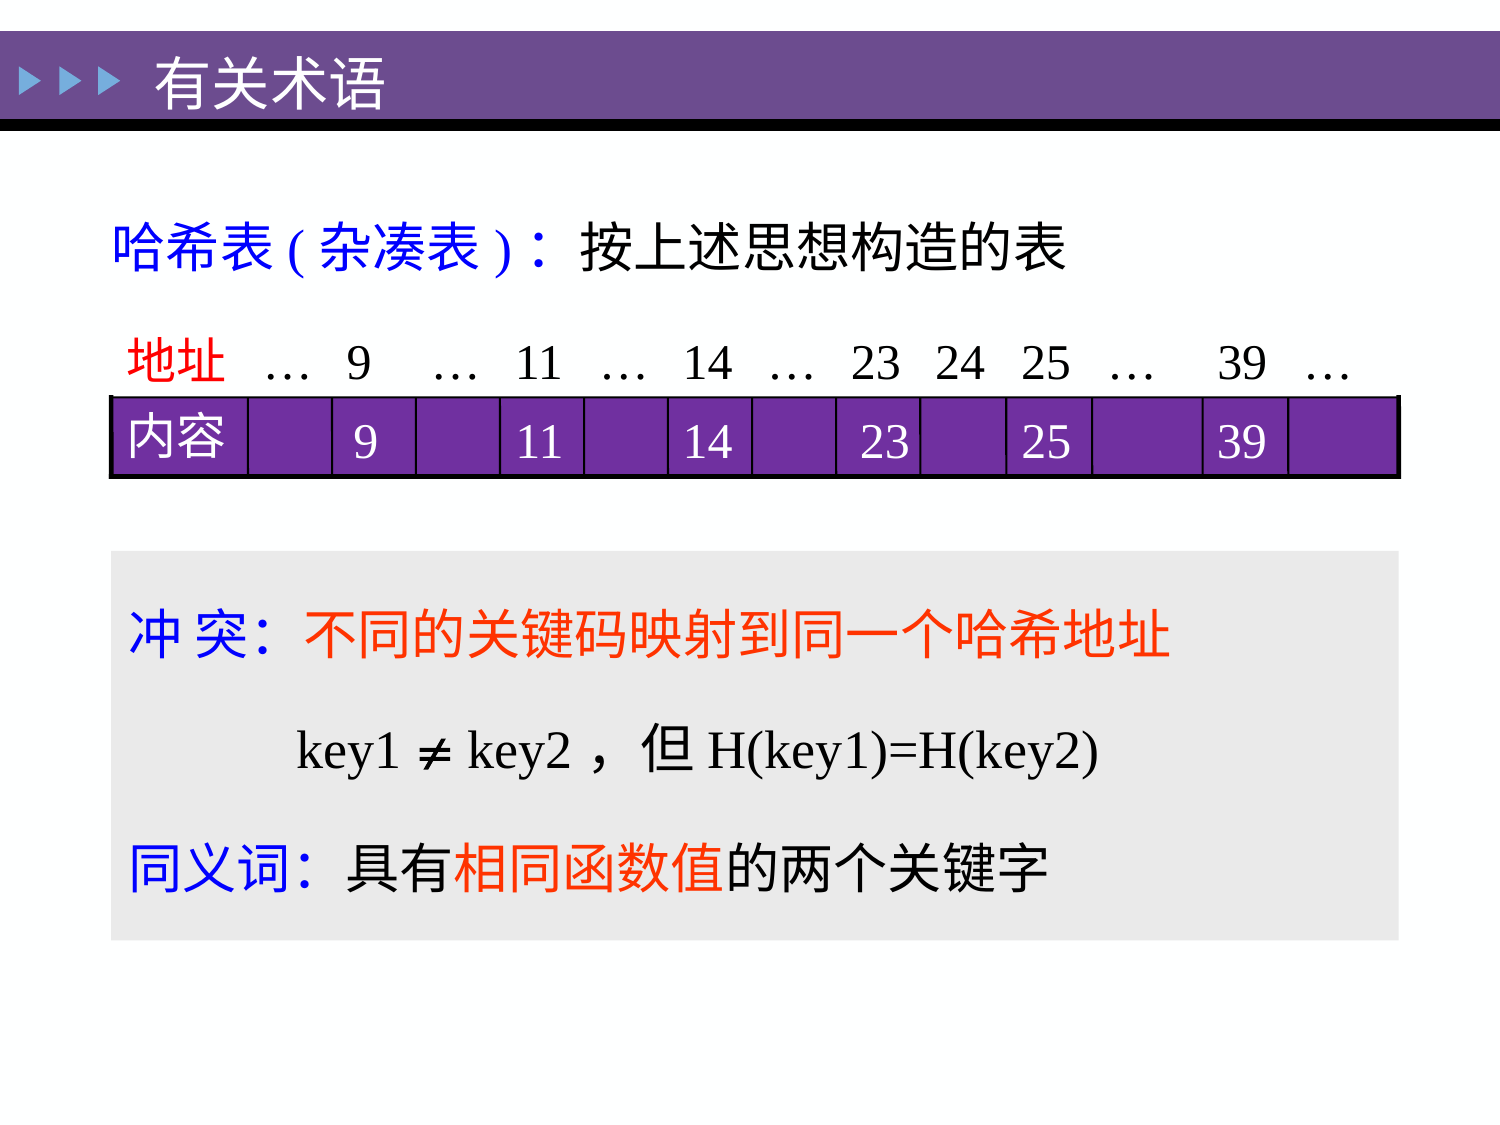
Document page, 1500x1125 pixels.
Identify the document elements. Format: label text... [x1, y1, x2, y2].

text_box 同义词：具有相同函数值的两个关键字 [113, 827, 1413, 907]
text_box 冲 突：不同的关键码映射到同一个哈希地址 [113, 593, 1471, 674]
text_box [111, 550, 1399, 941]
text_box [110, 322, 1399, 477]
text_box 哈希表(杂凑表)：按上述思想构造的表 [96, 205, 1305, 286]
text_box 有关术语 [138, 40, 528, 125]
text_box key1  key2，但H(key1)=H(key2) [281, 707, 1115, 787]
